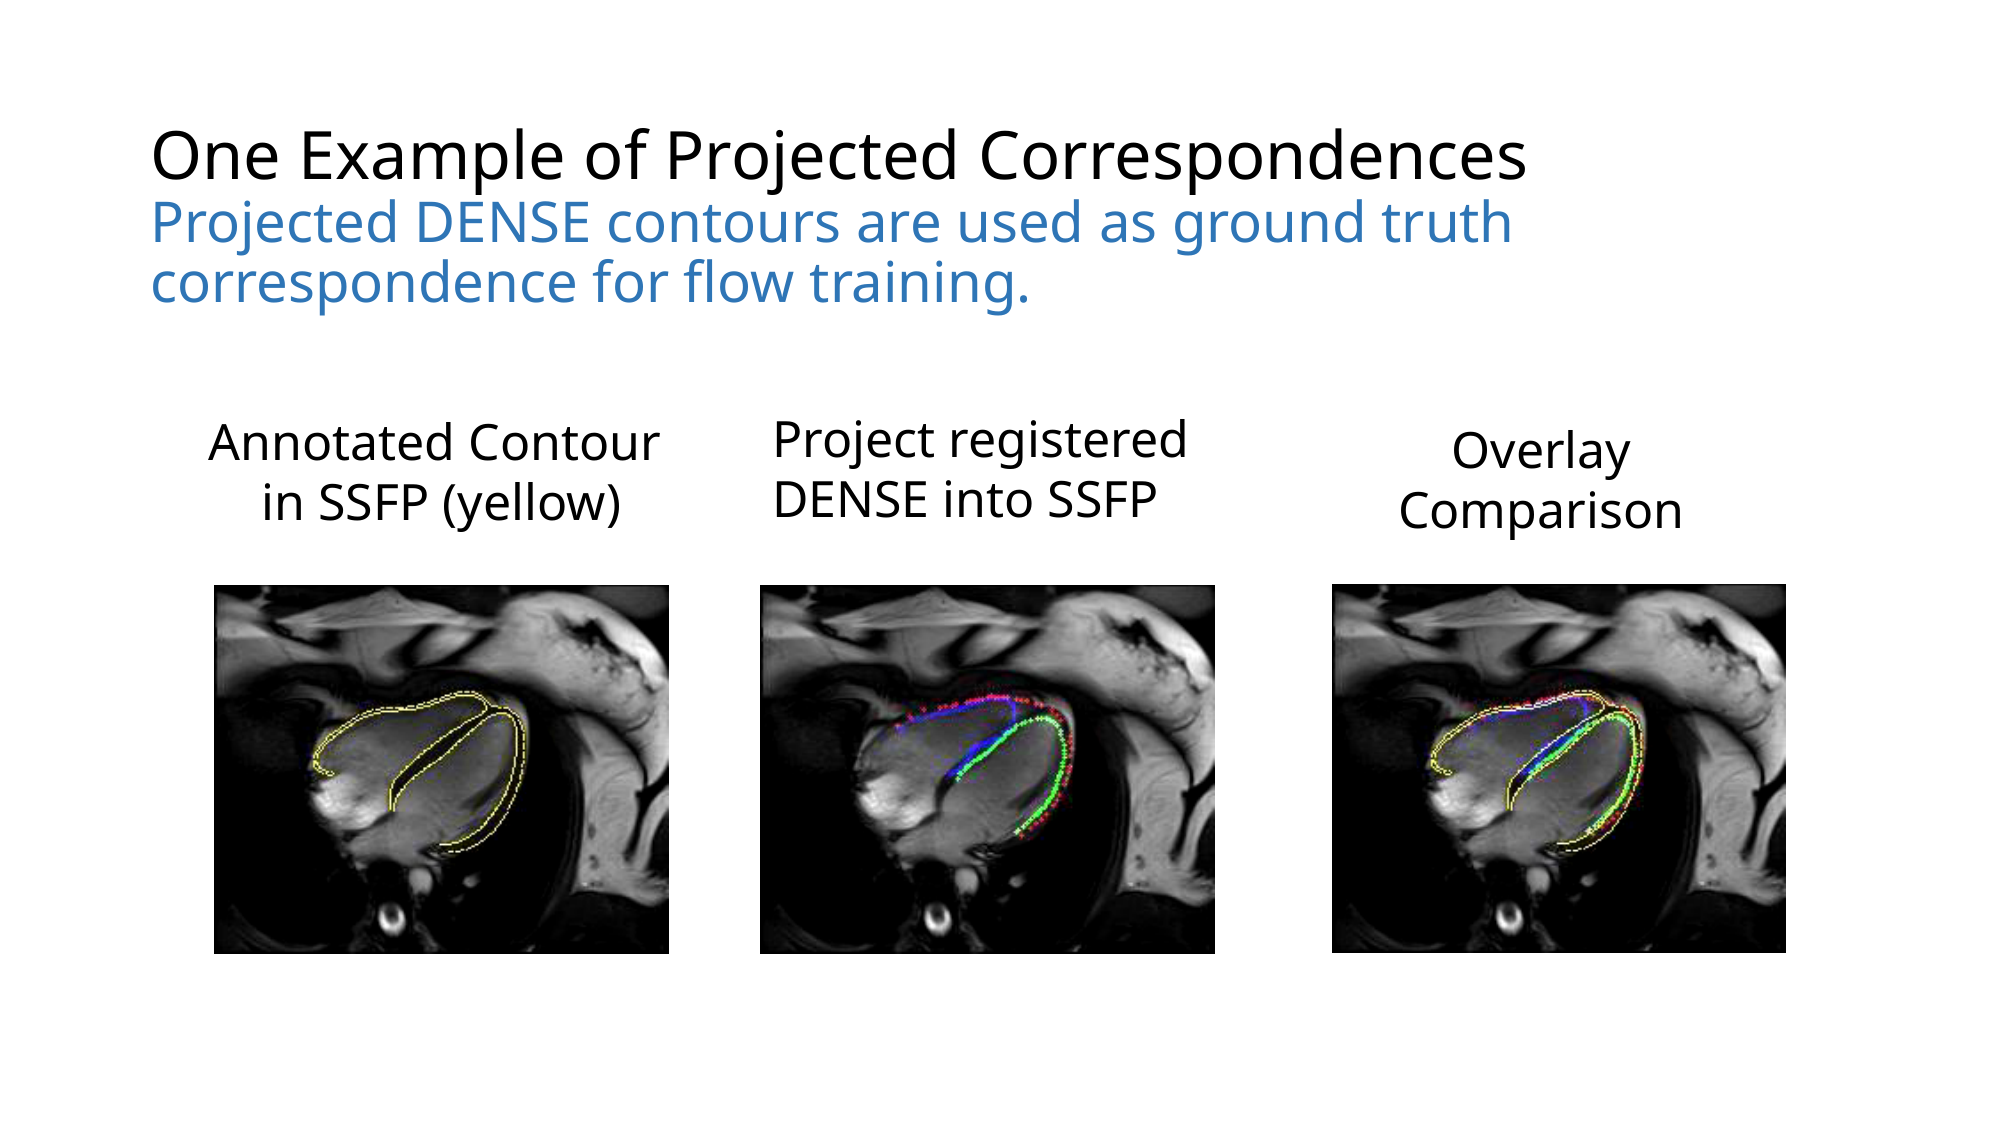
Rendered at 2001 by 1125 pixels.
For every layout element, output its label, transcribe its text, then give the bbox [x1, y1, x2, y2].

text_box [1331, 584, 1787, 954]
text_box Annotated Contour in SSFP (yellow) [193, 402, 690, 538]
text_box Project registered DENSE into SSFP [757, 400, 1218, 536]
title One Example of Projected Correspondences Projected DENSE contours are used as ground truth correspondence for flow training. [135, 78, 1861, 358]
text_box Overlay Comparison [1383, 411, 1700, 547]
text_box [213, 584, 670, 955]
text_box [759, 584, 1216, 955]
